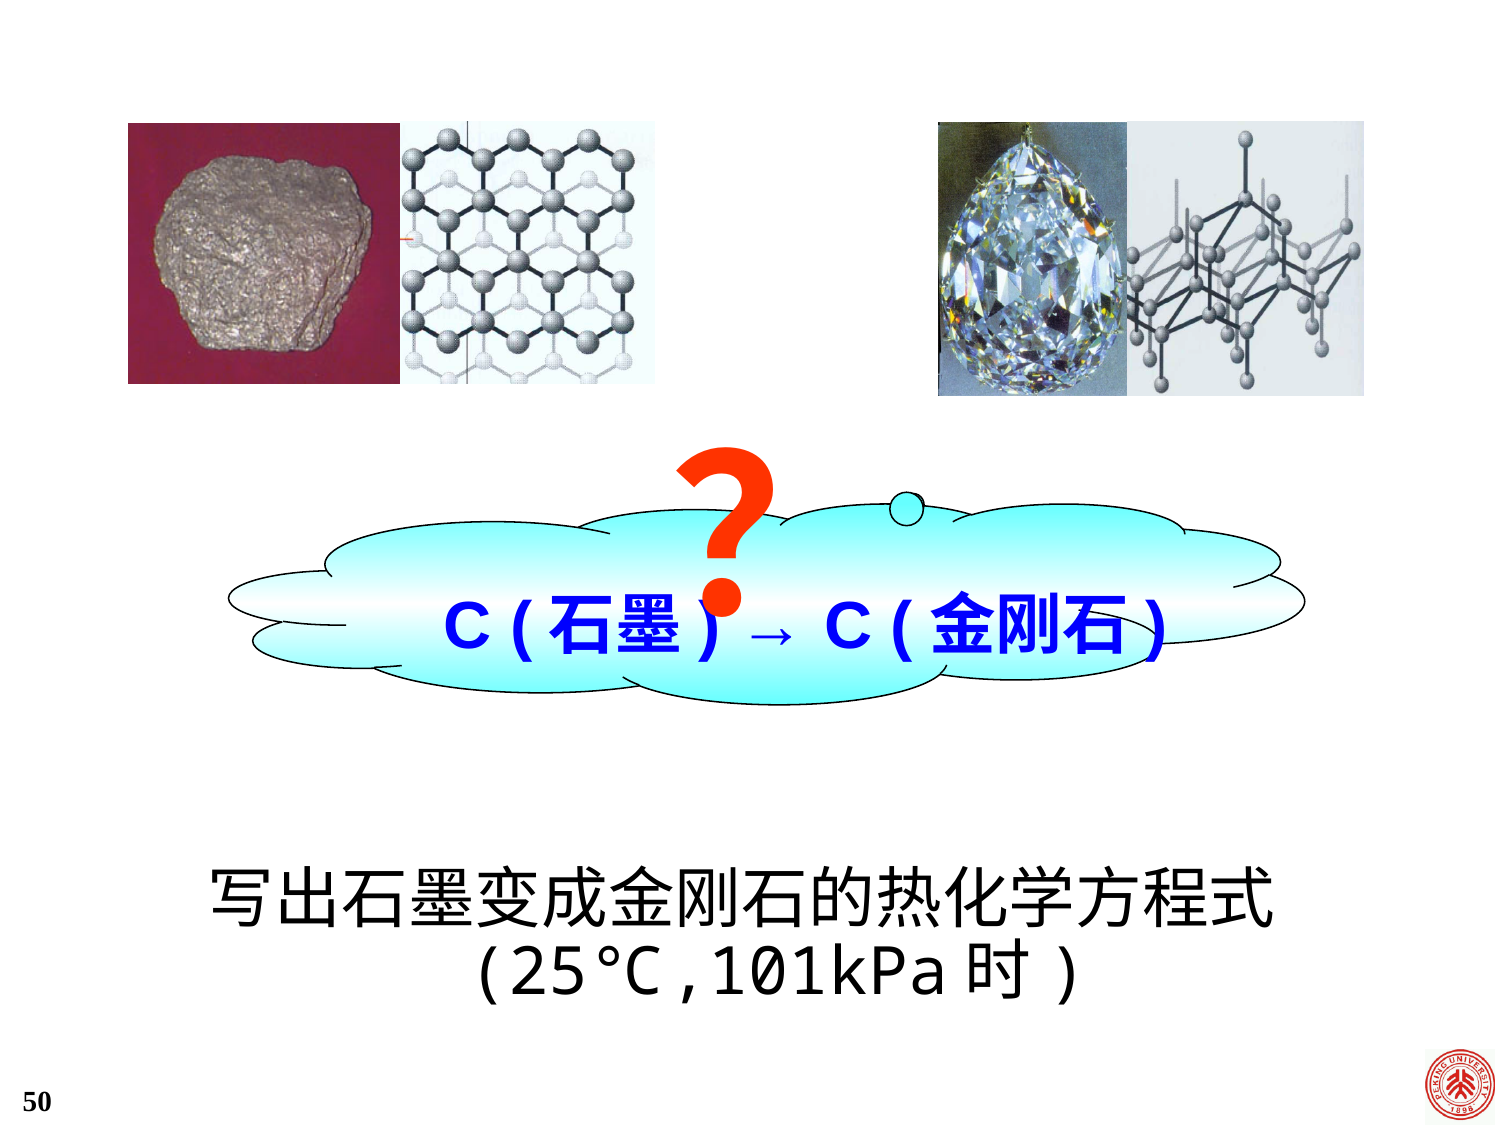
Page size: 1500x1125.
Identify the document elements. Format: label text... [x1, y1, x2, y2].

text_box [128, 120, 655, 385]
footer 50 [0, 1074, 76, 1113]
text_box C (石墨) → C (金刚石) [429, 574, 1210, 669]
text_box 写出石墨变成金刚石的热化学方程式(25℃,101kPa时) [20, 857, 1480, 1019]
picture [1425, 1049, 1495, 1125]
text_box ？ [654, 387, 909, 667]
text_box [938, 120, 1364, 396]
text_box [909, 492, 1305, 640]
text_box [228, 511, 1119, 705]
